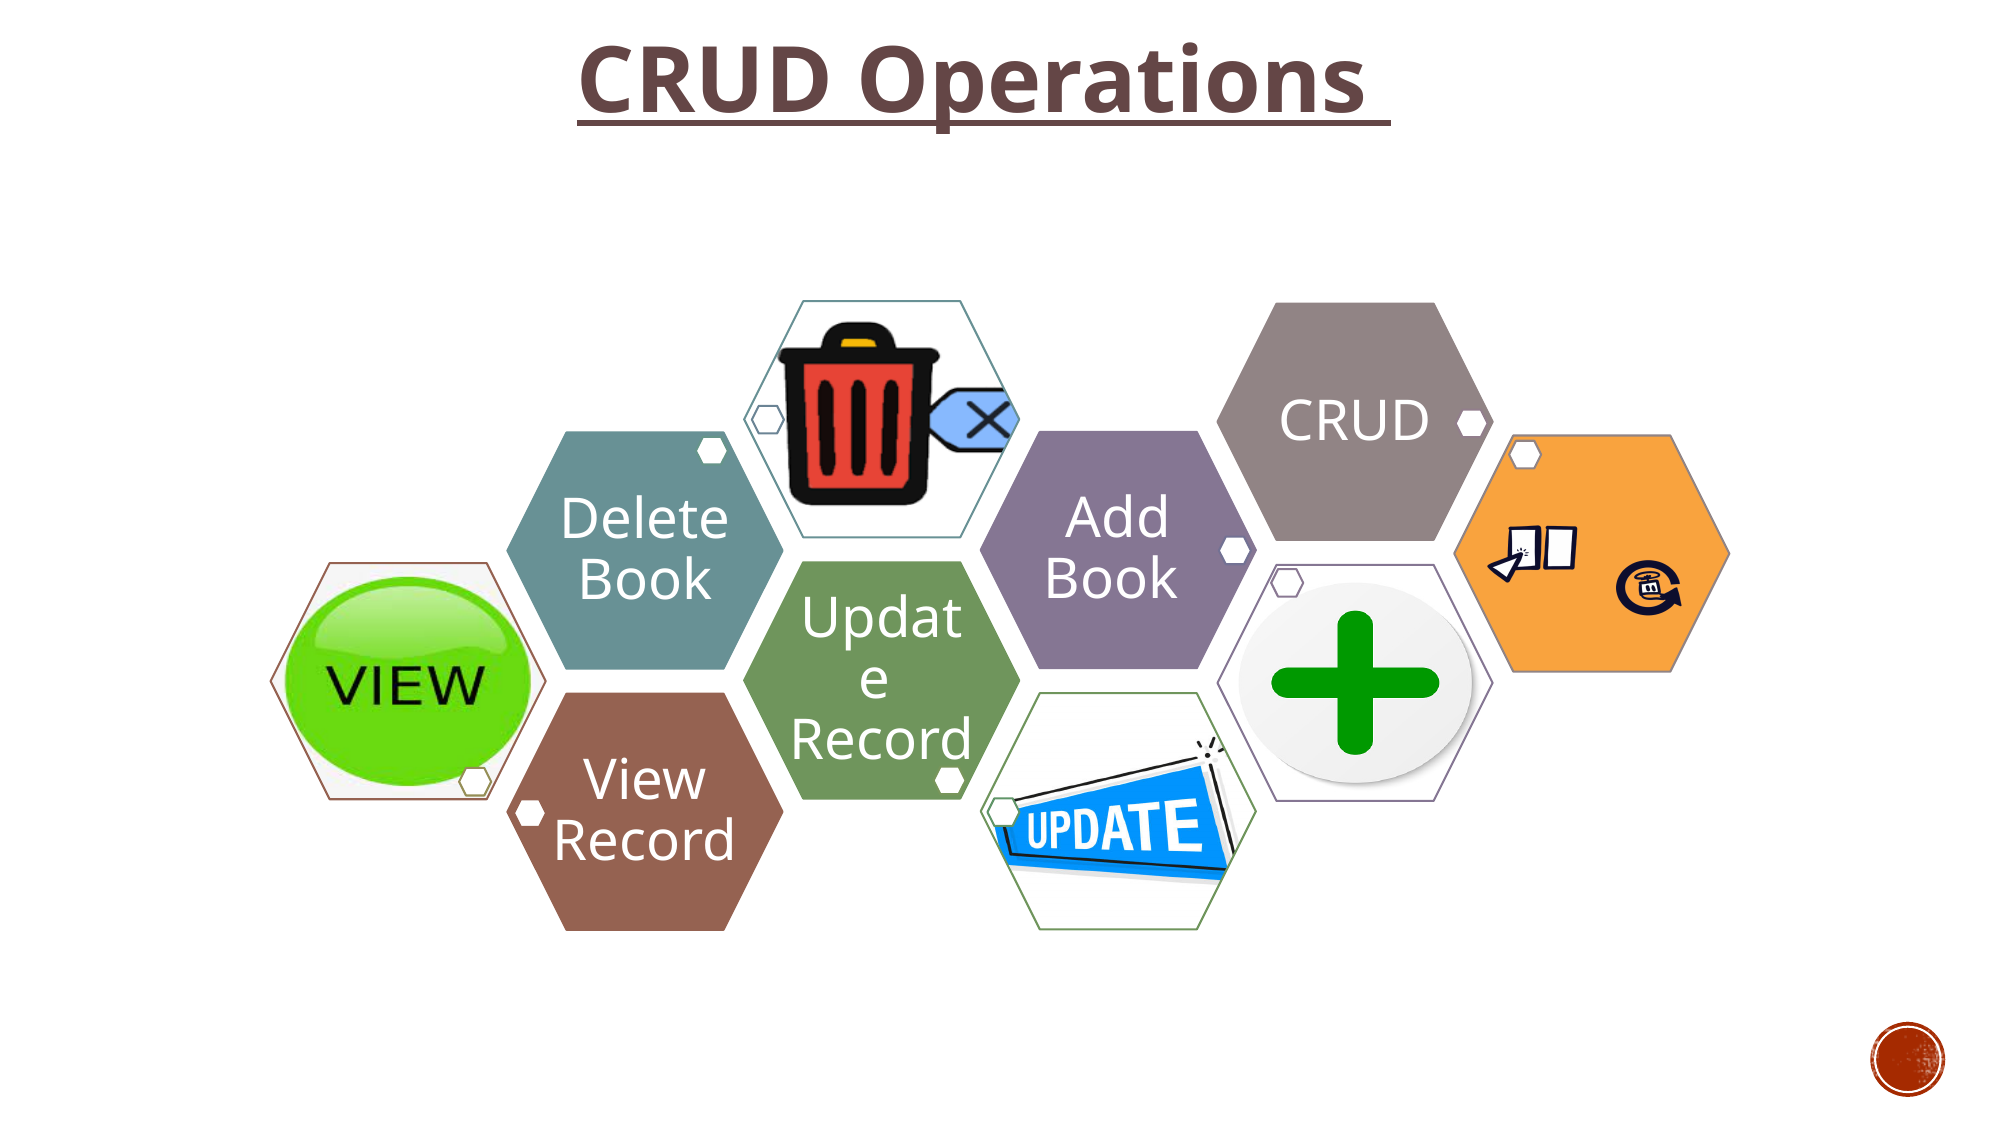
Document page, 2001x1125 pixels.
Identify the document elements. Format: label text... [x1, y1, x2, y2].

text_box CRUD Operations [561, 13, 1407, 119]
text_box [275, 121, 1724, 1108]
